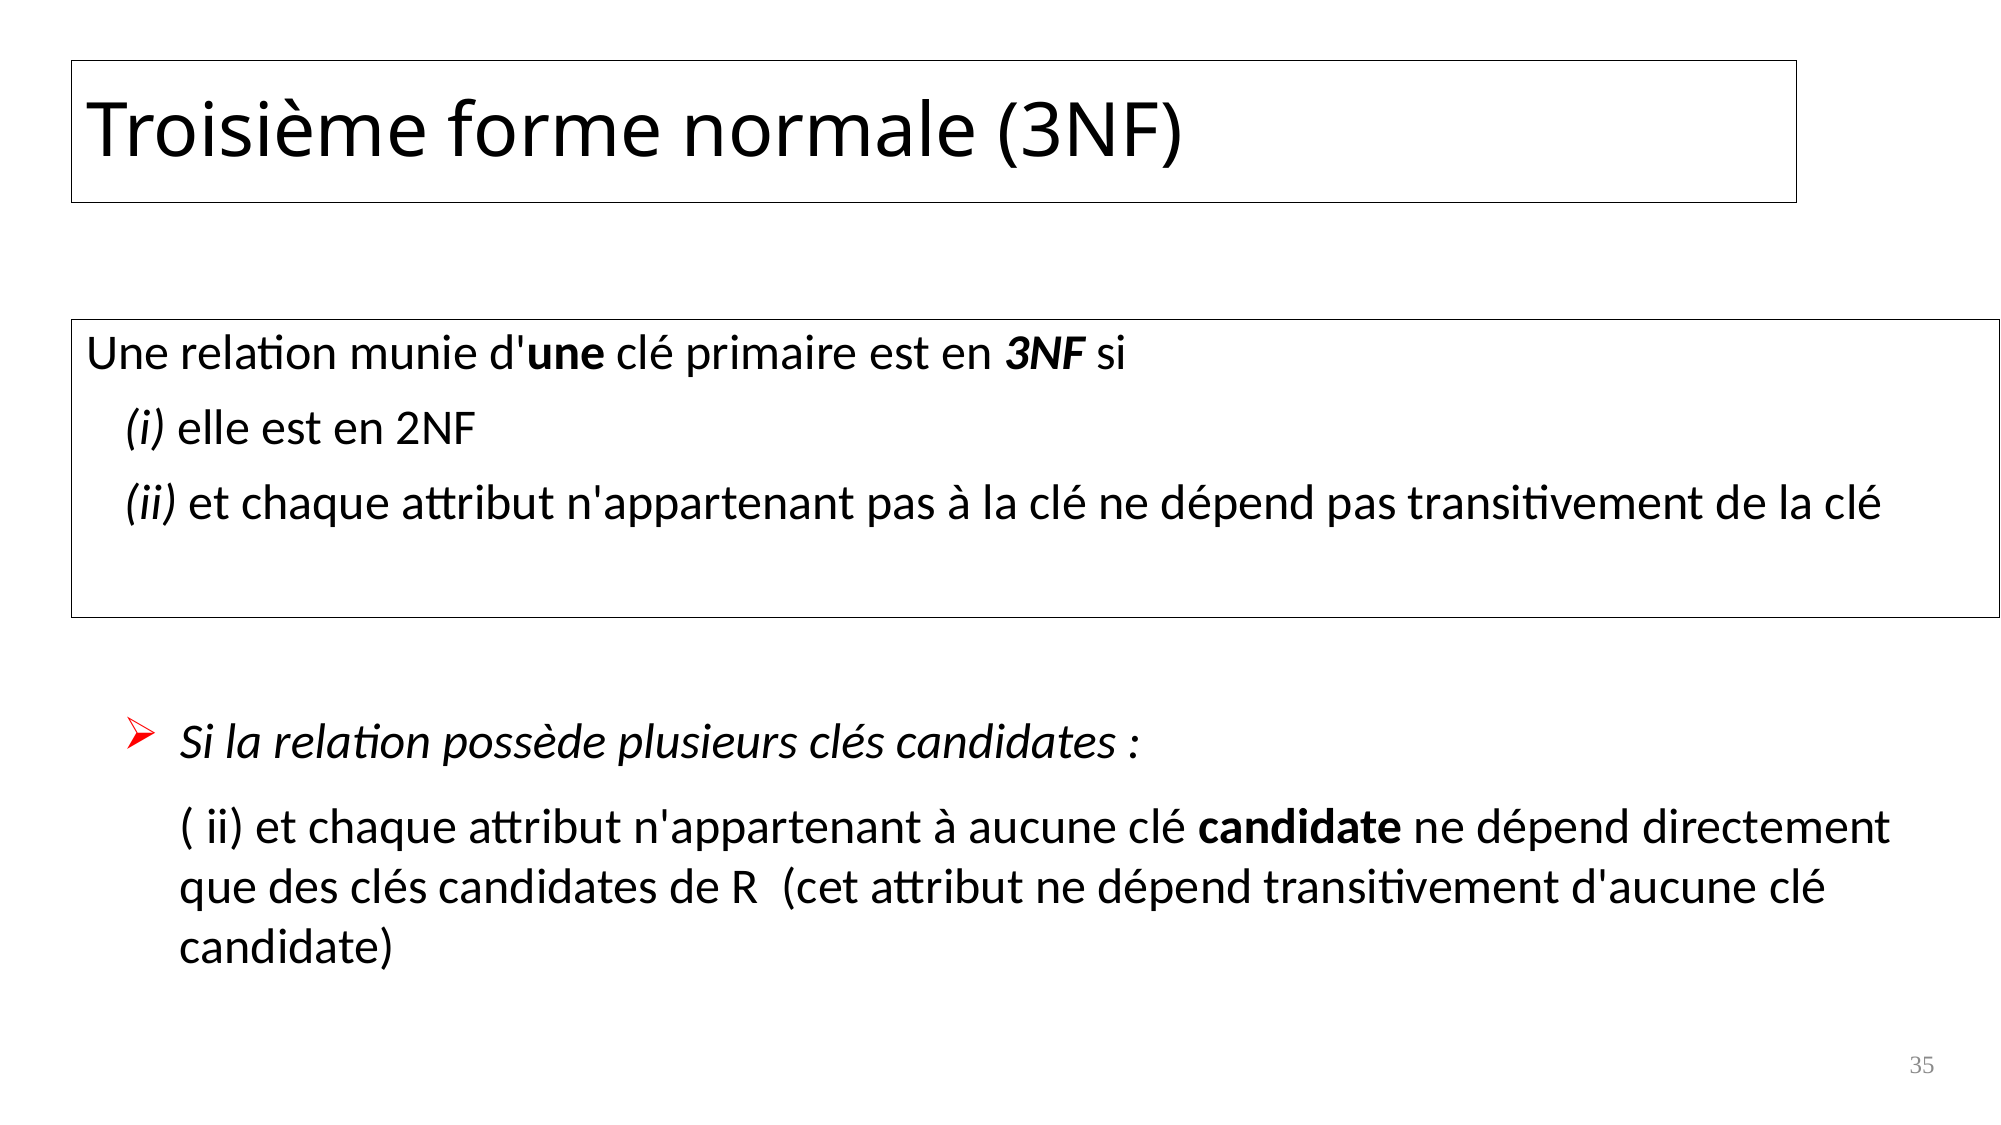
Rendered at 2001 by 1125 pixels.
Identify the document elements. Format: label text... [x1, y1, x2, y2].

slide_number 35 [1274, 1033, 1950, 1094]
title Troisième forme normale (3NF) [71, 60, 1797, 203]
text_box Si la relation possède plusieurs clés candidates : ( ii) et chaque attribut n'appartenant à aucune clé candidate ne dépend directement que des clés candidates de R (cet attribut ne dépend transitivement d'aucune clé candidate) [108, 701, 1950, 993]
list Une relation munie d'une clé primaire est en 3NF si (i) elle est en 2NF (ii) et chaque attribut n'appartenant pas à la clé ne dépend pas transitivement de la clé [71, 319, 2000, 618]
